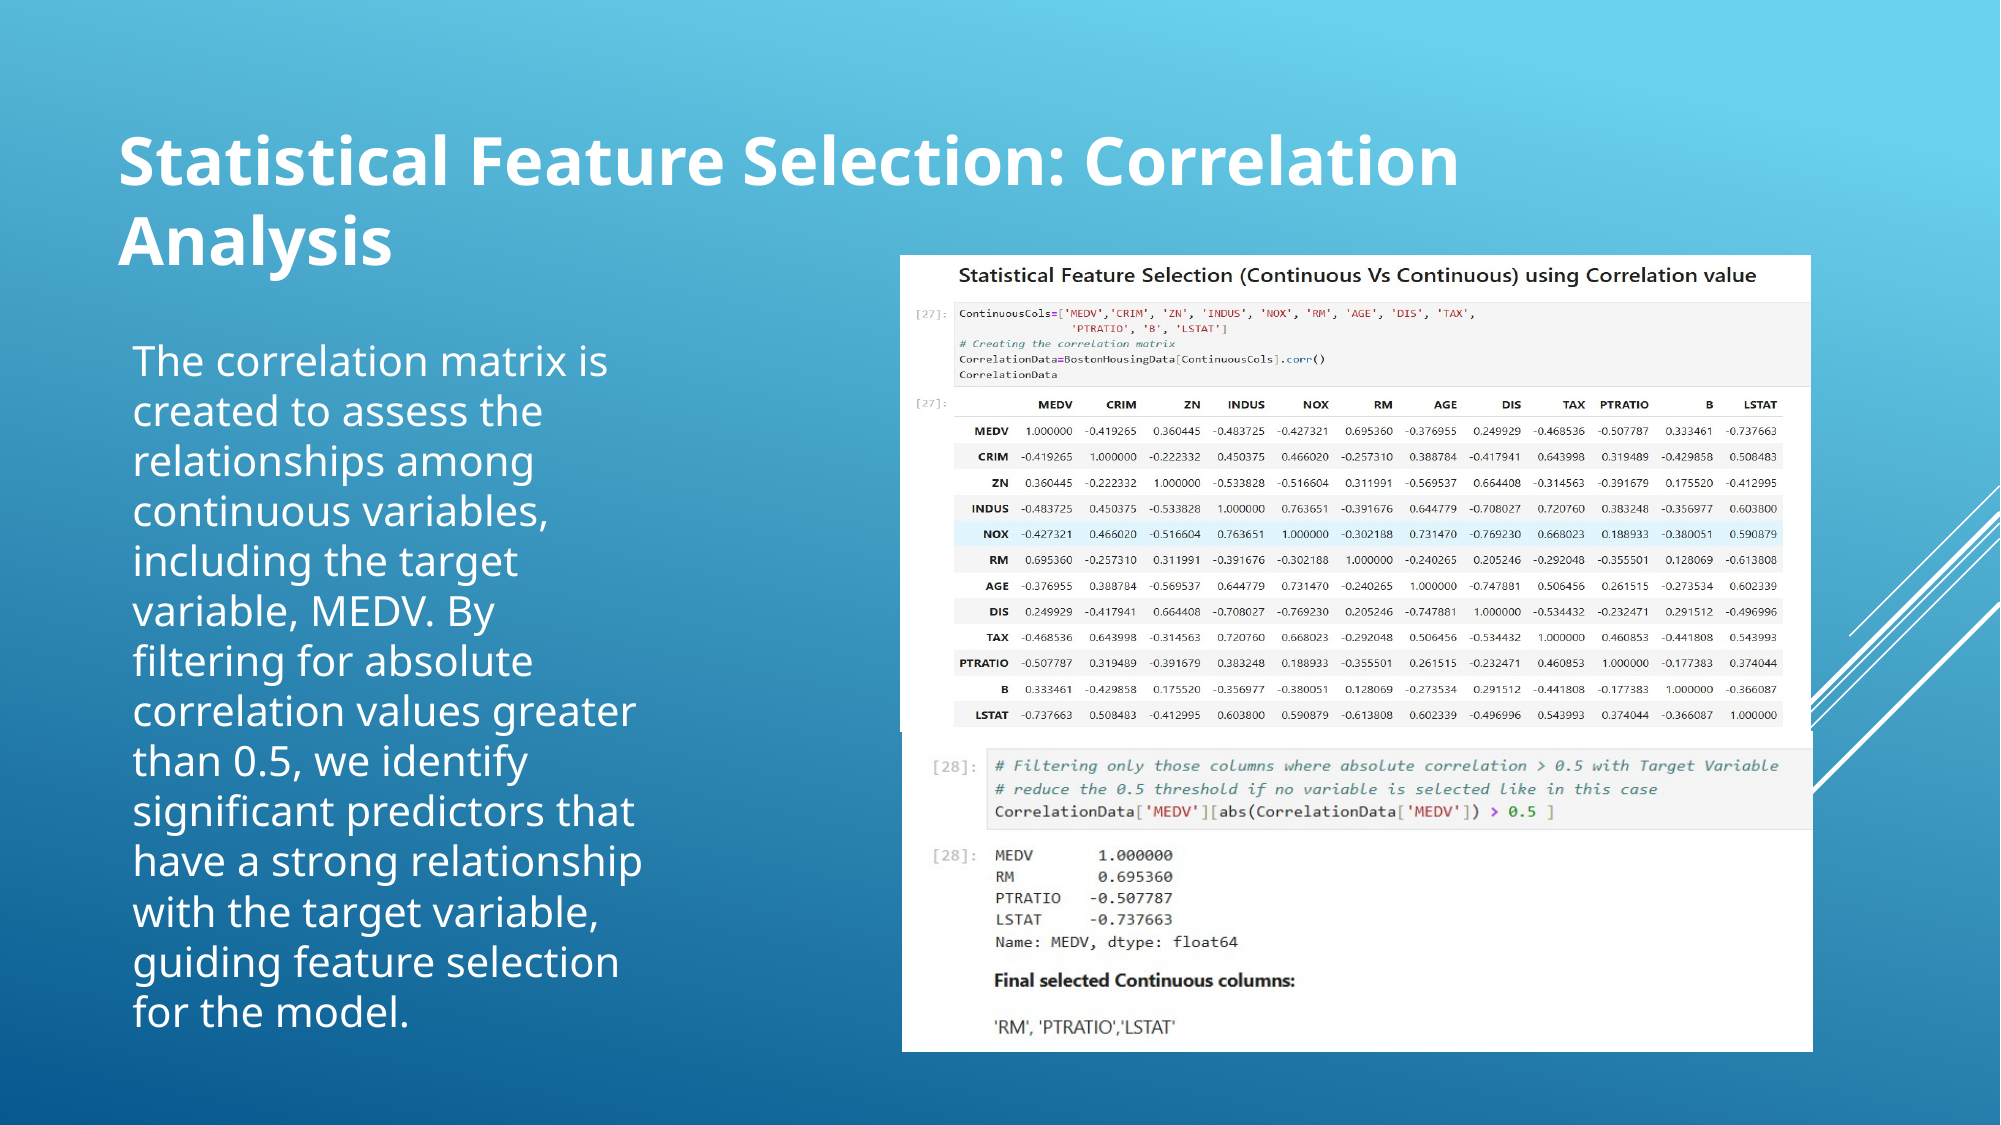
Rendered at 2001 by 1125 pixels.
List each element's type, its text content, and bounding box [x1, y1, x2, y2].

text_box The correlation matrix is created to assess the relationships among continuous variables, including the target variable, MEDV. By filtering for absolute correlation values greater than 0.5, we identify significant predictors that have a strong relationship with the target variable, guiding feature selection for the model. [117, 327, 669, 1043]
picture [899, 255, 1814, 1052]
text_box Statistical Feature Selection: Correlation Analysis [104, 111, 1516, 287]
